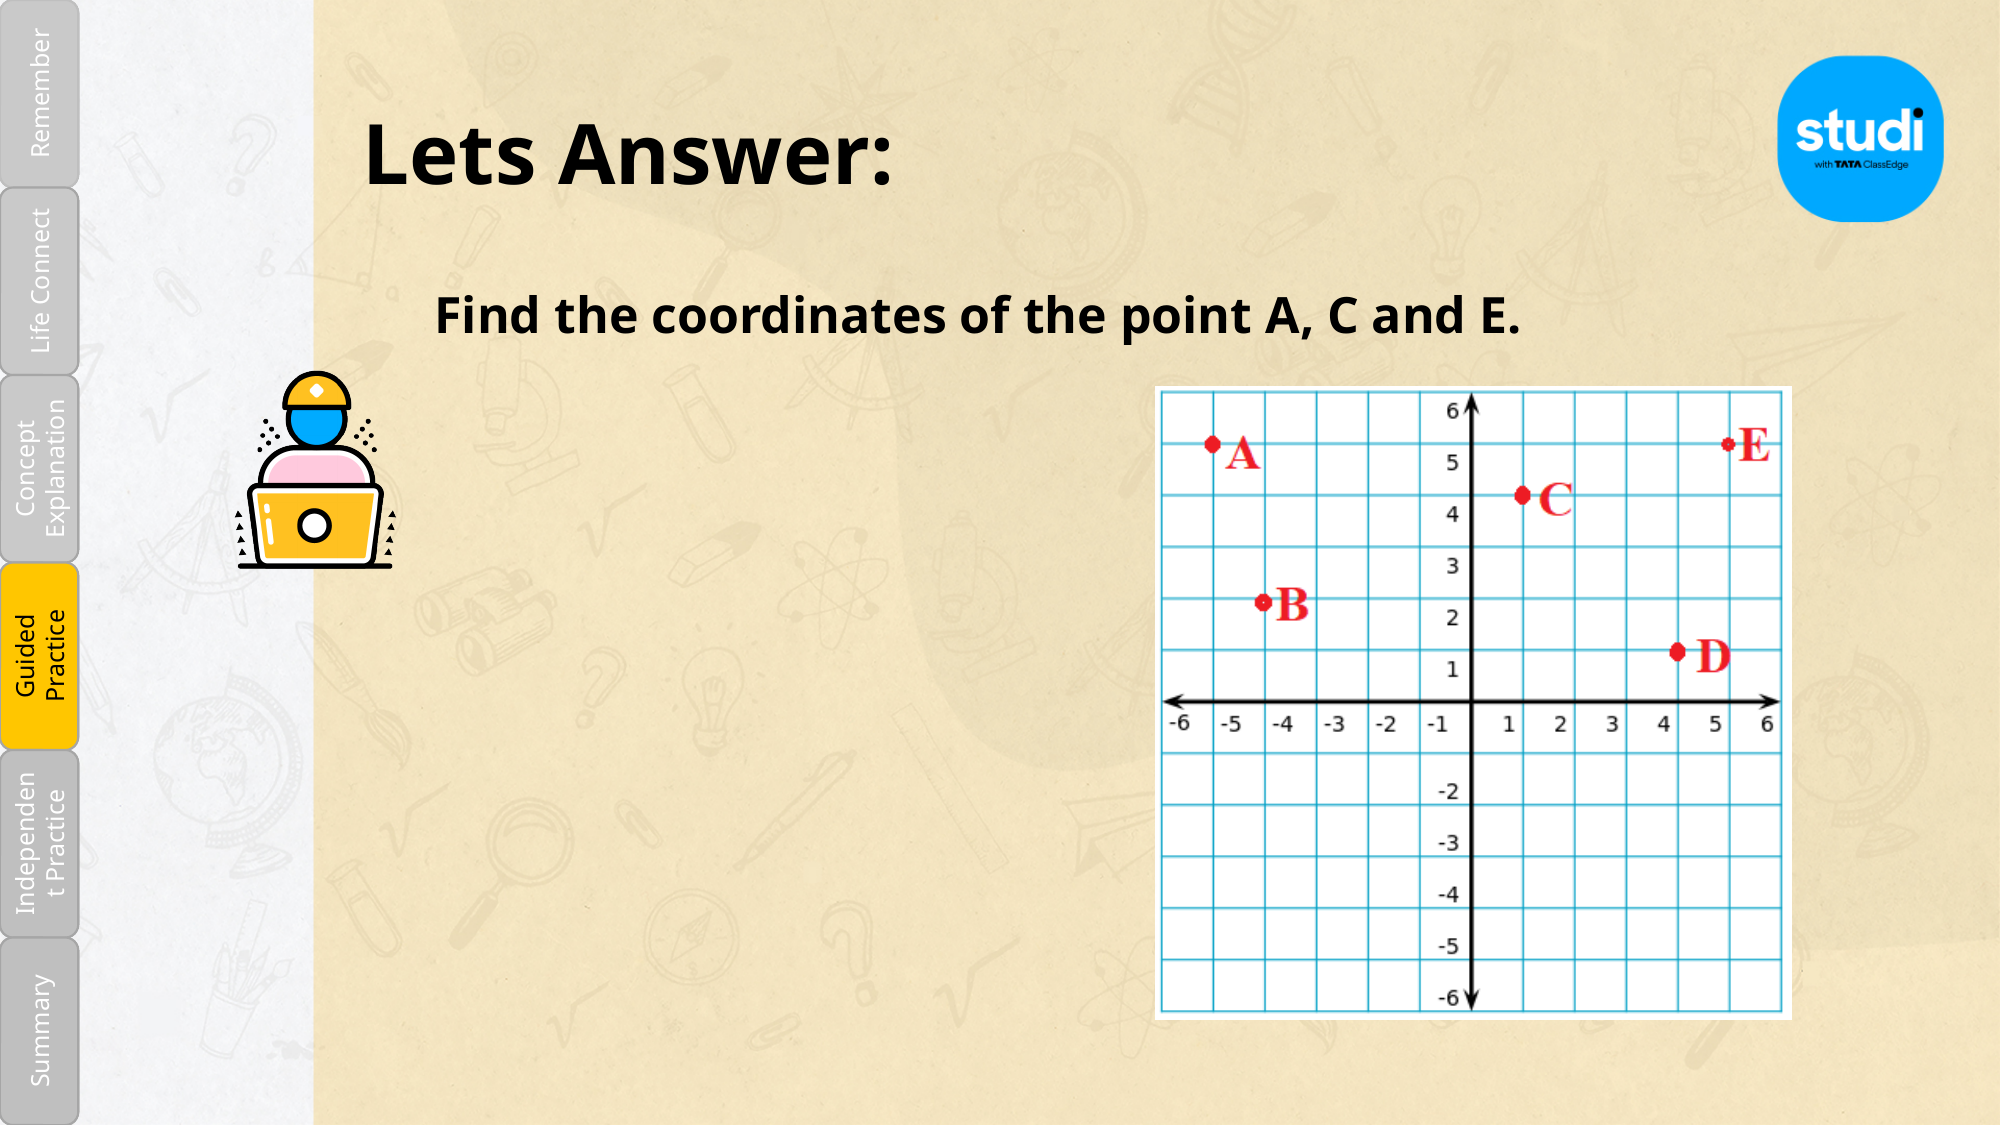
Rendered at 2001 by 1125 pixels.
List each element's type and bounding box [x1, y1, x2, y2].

picture [79, 0, 2000, 1125]
text_box [0, 0, 79, 1125]
